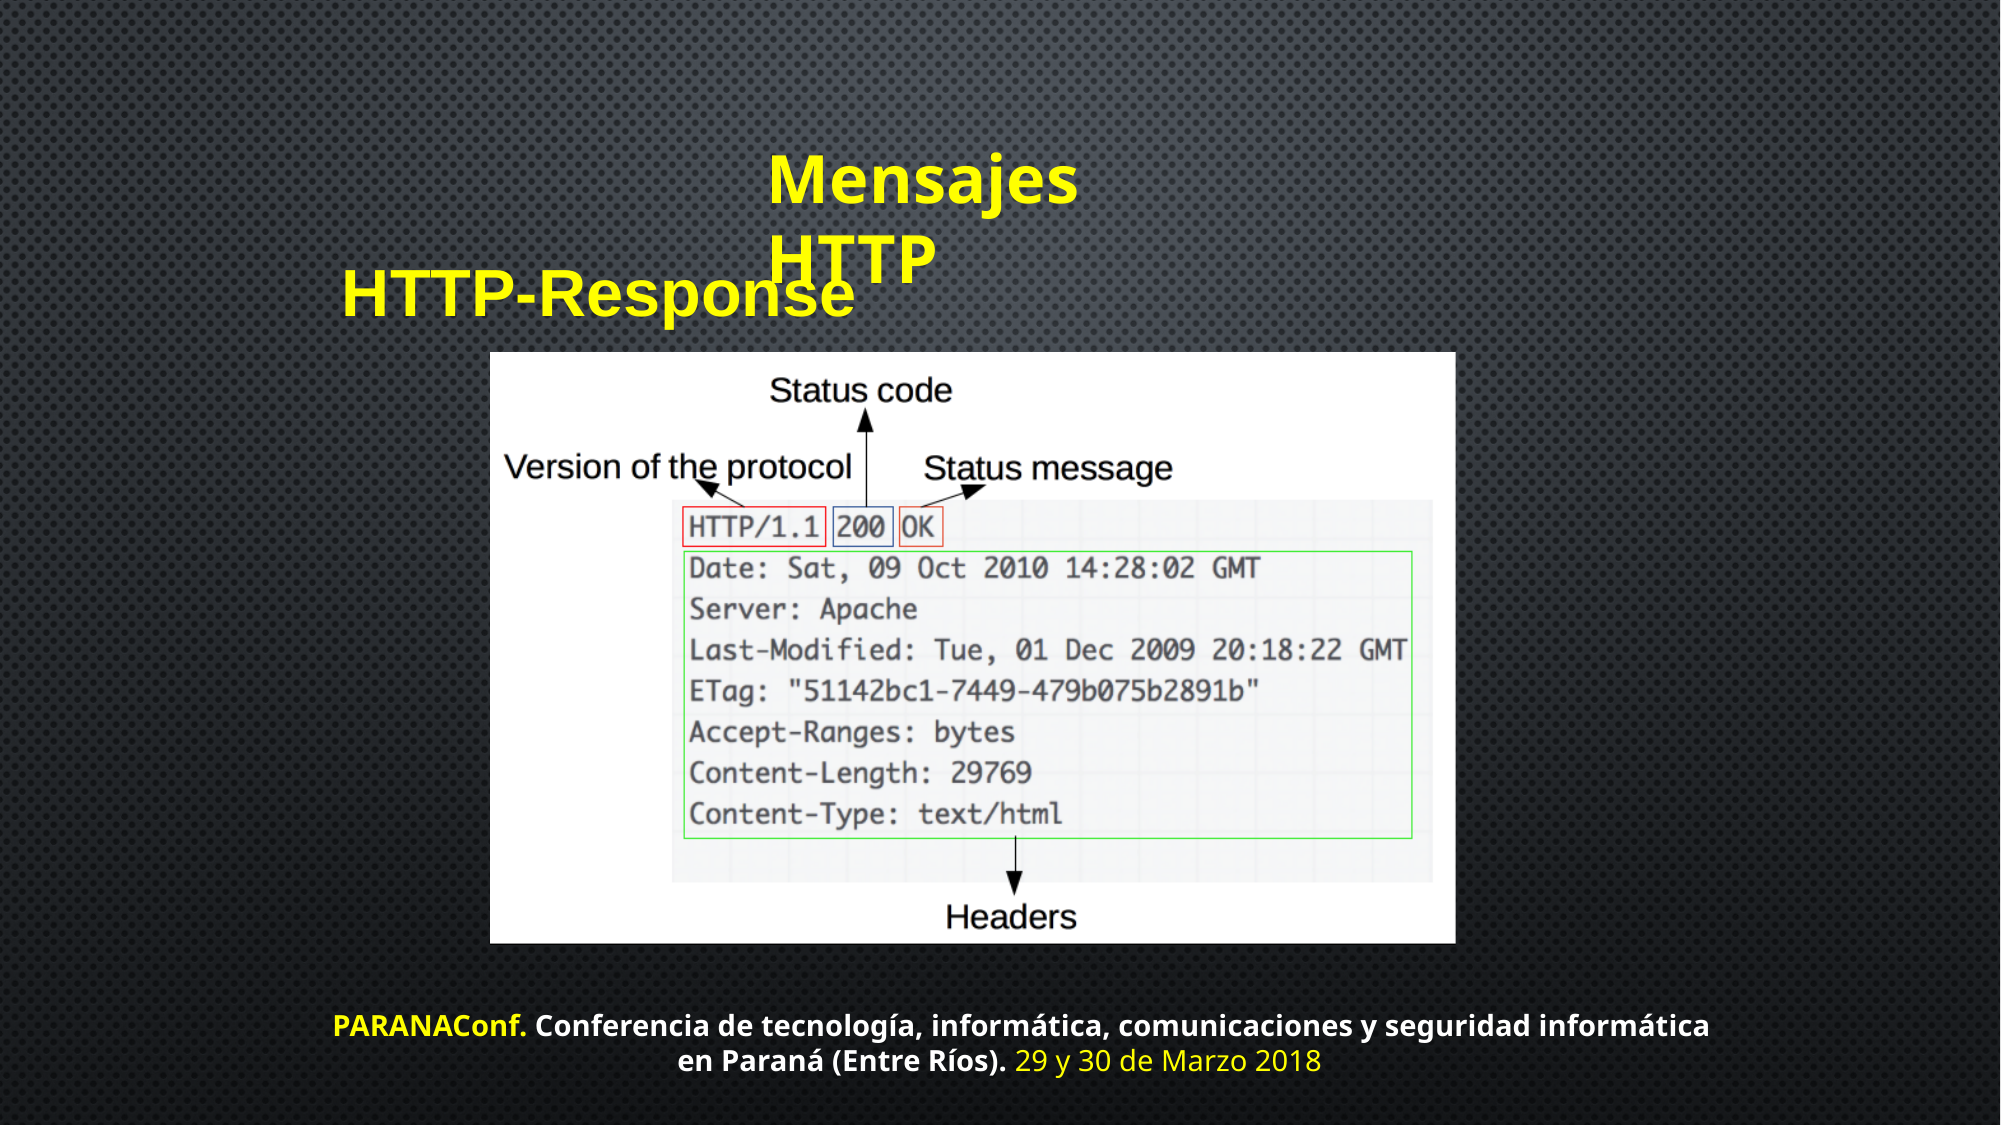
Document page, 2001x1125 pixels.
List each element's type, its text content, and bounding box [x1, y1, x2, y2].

text_box HTTP-Response [327, 242, 873, 337]
text_box PARANAConf. Conferencia de tecnología, informática, comunicaciones y seguridad informática en Paraná (Entre Ríos). 29 y 30 de Marzo 2018 [273, 999, 1727, 1088]
text_box Mensajes HTTP [752, 129, 1248, 225]
picture [0, 0, 2001, 1125]
